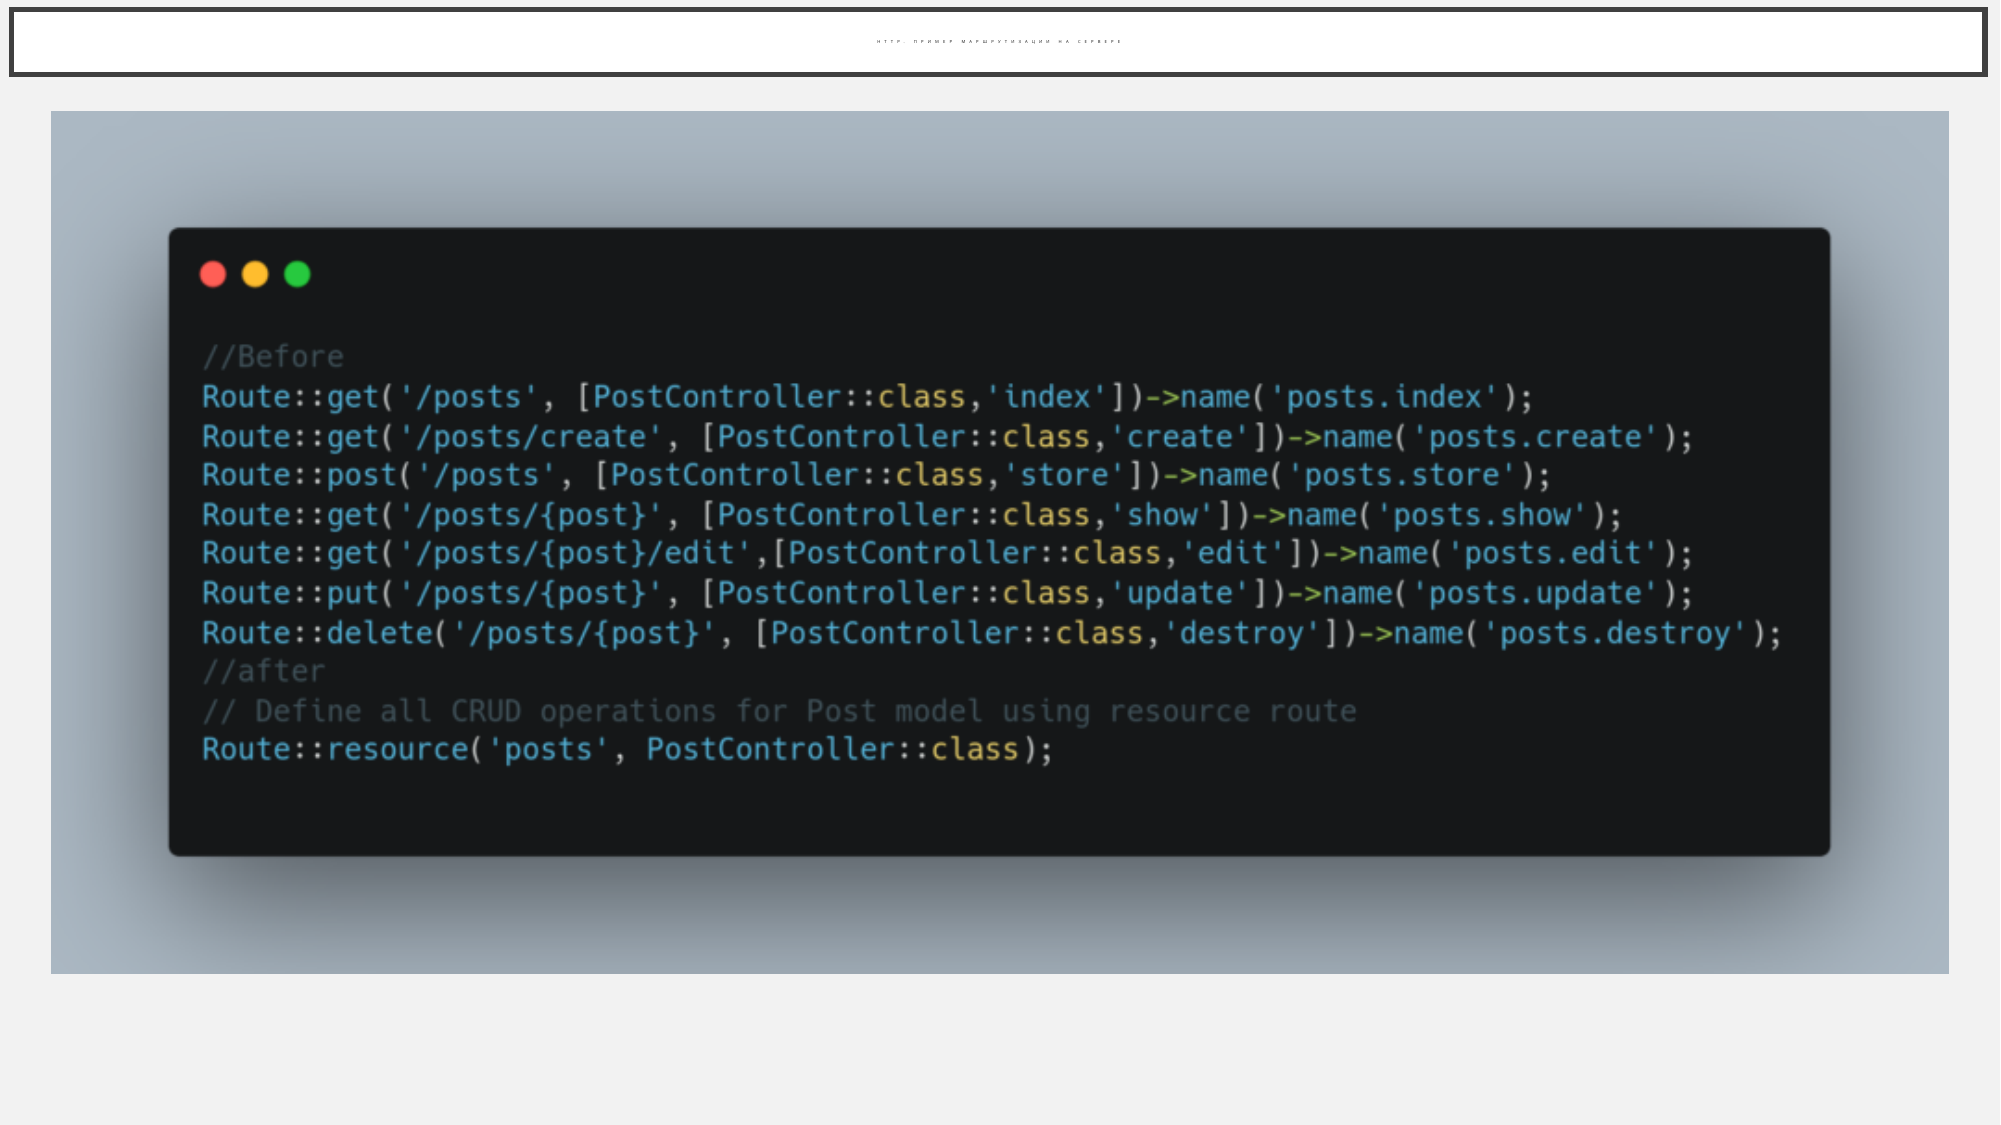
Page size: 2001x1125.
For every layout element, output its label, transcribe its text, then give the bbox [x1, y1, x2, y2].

picture [51, 111, 1949, 974]
title HTTP. Пример маршрутизации на сервере [9, 7, 1988, 77]
